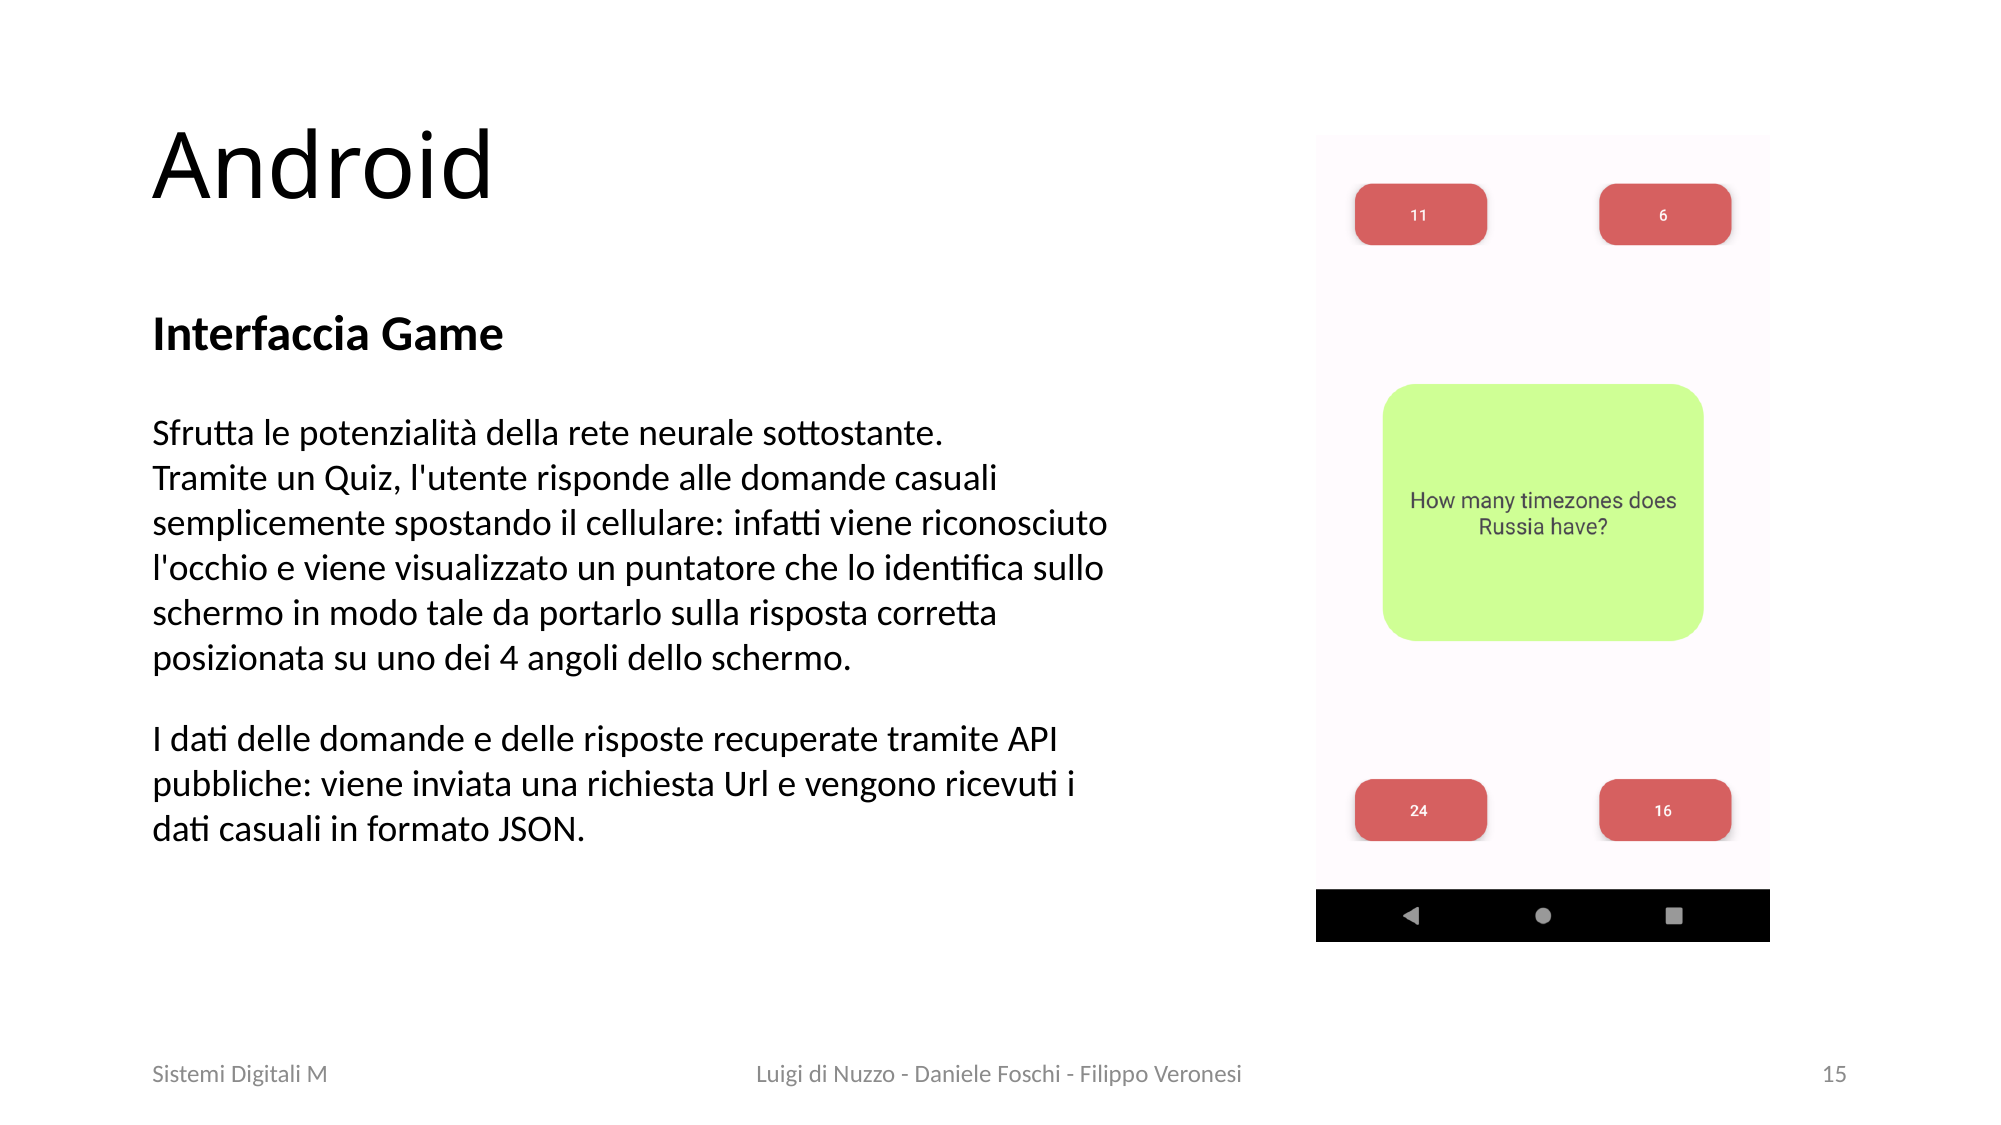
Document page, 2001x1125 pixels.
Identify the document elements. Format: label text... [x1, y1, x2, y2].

list Interfaccia Game [137, 299, 1316, 379]
picture [1316, 135, 1770, 942]
slide_number Sistemi Digitali M [137, 1042, 588, 1103]
footer Luigi di Nuzzo - Daniele Foschi - Filippo Veronesi [662, 1042, 1338, 1103]
title Android [137, 59, 1863, 278]
text_box Sfrutta le potenzialità della rete neurale sottostante. Tramite un Quiz, l'utente risponde alle domande casuali semplicemente spostando il cellulare: infatti viene riconosciuto l'occhio e viene visualizzato un puntatore che lo identifica sullo schermo in modo tale da portarlo sulla risposta corretta posizionata su uno dei 4 angoli dello schermo. [137, 400, 1139, 686]
slide_number 15 [1412, 1042, 1863, 1103]
text_box I dati delle domande e delle risposte recuperate tramite API pubbliche: viene inviata una richiesta Url e vengono ricevuti i dati casuali in formato JSON. [137, 707, 1149, 857]
